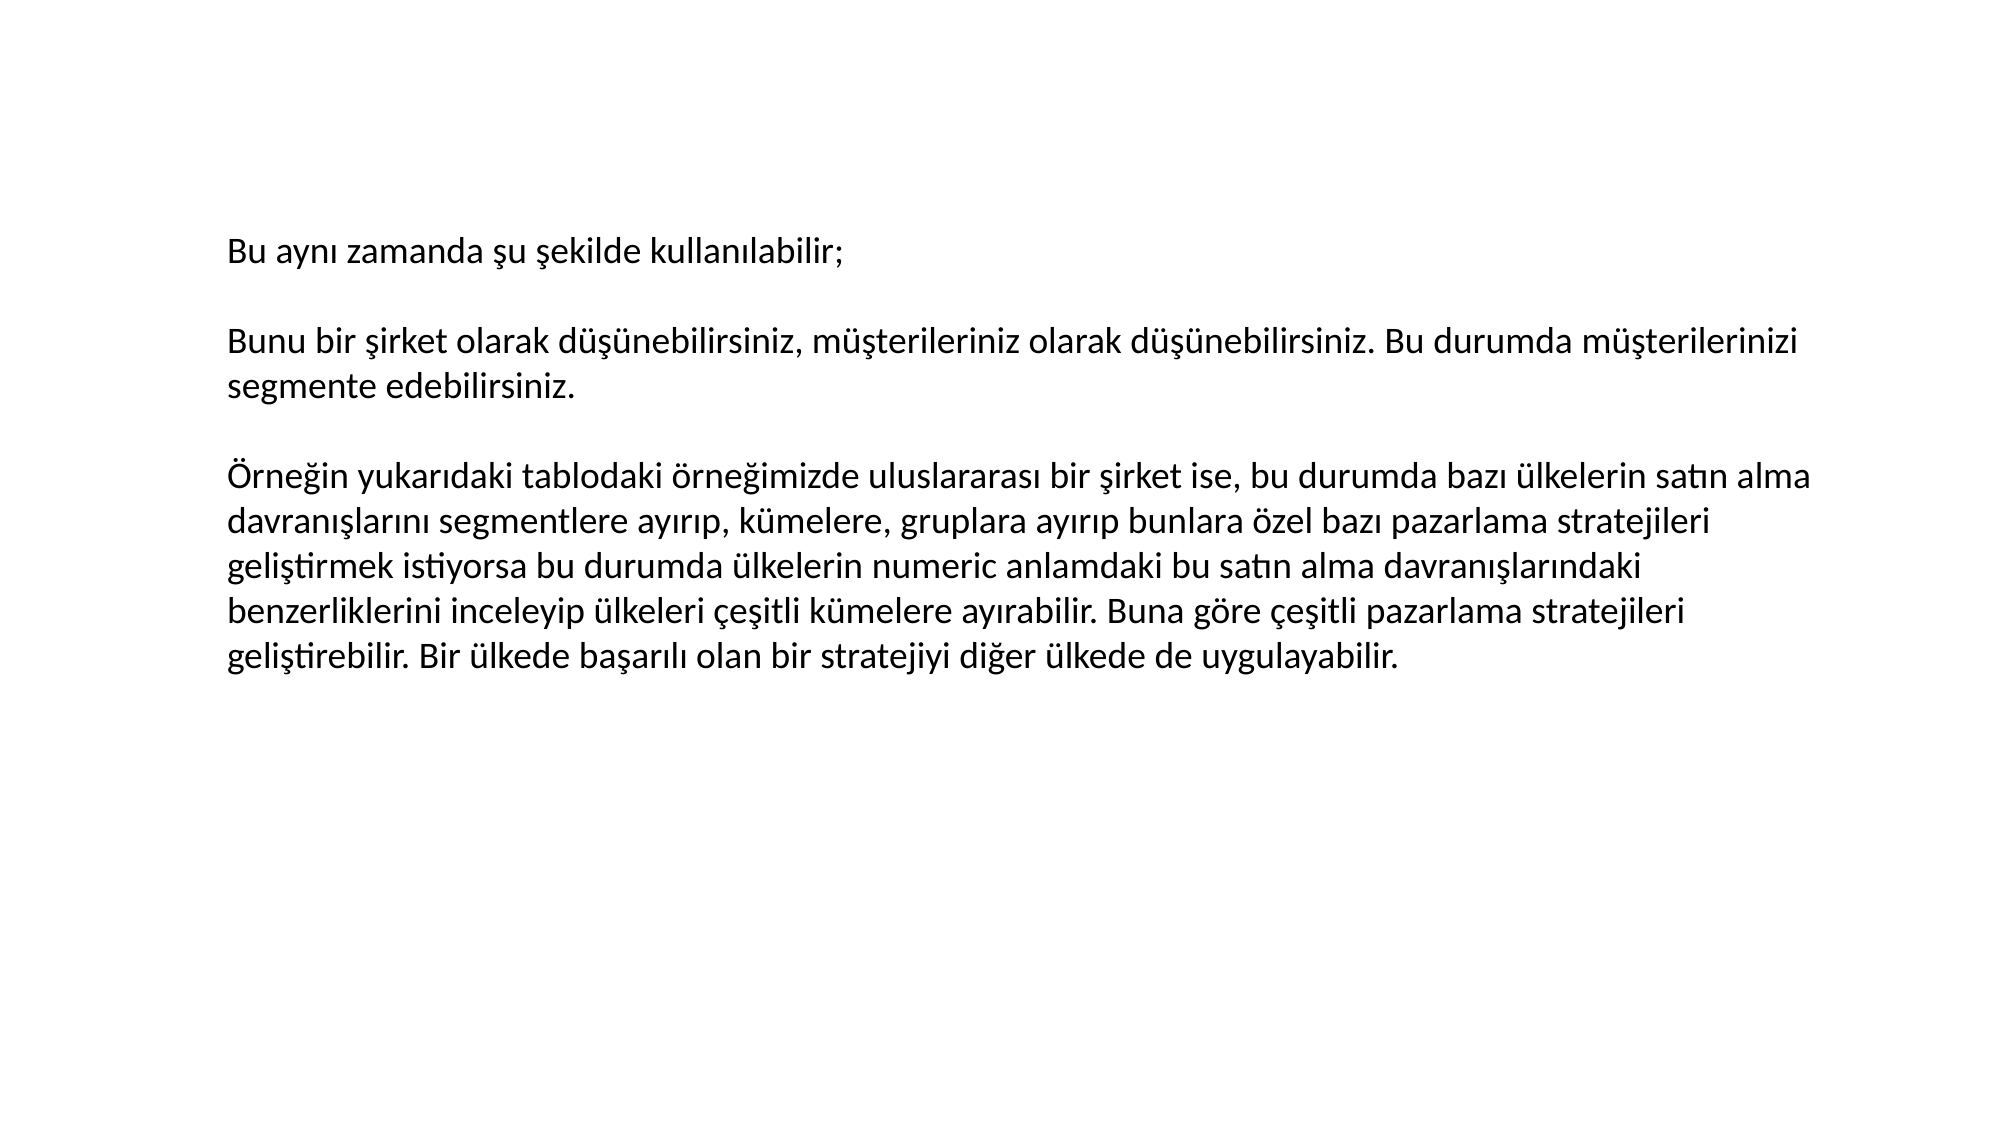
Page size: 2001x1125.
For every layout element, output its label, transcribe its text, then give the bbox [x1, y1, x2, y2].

text_box Bu aynı zamanda şu şekilde kullanılabilir; Bunu bir şirket olarak düşünebilirsiniz, müşterileriniz olarak düşünebilirsiniz. Bu durumda müşterilerinizi segmente edebilirsiniz. Örneğin yukarıdaki tablodaki örneğimizde uluslararası bir şirket ise, bu durumda bazı ülkelerin satın alma davranışlarını segmentlere ayırıp, kümelere, gruplara ayırıp bunlara özel bazı pazarlama stratejileri geliştirmek istiyorsa bu durumda ülkelerin numeric anlamdaki bu satın alma davranışlarındaki benzerliklerini inceleyip ülkeleri çeşitli kümelere ayırabilir. Buna göre çeşitli pazarlama stratejileri geliştirebilir. Bir ülkede başarılı olan bir stratejiyi diğer ülkede de uygulayabilir. [212, 219, 1840, 684]
